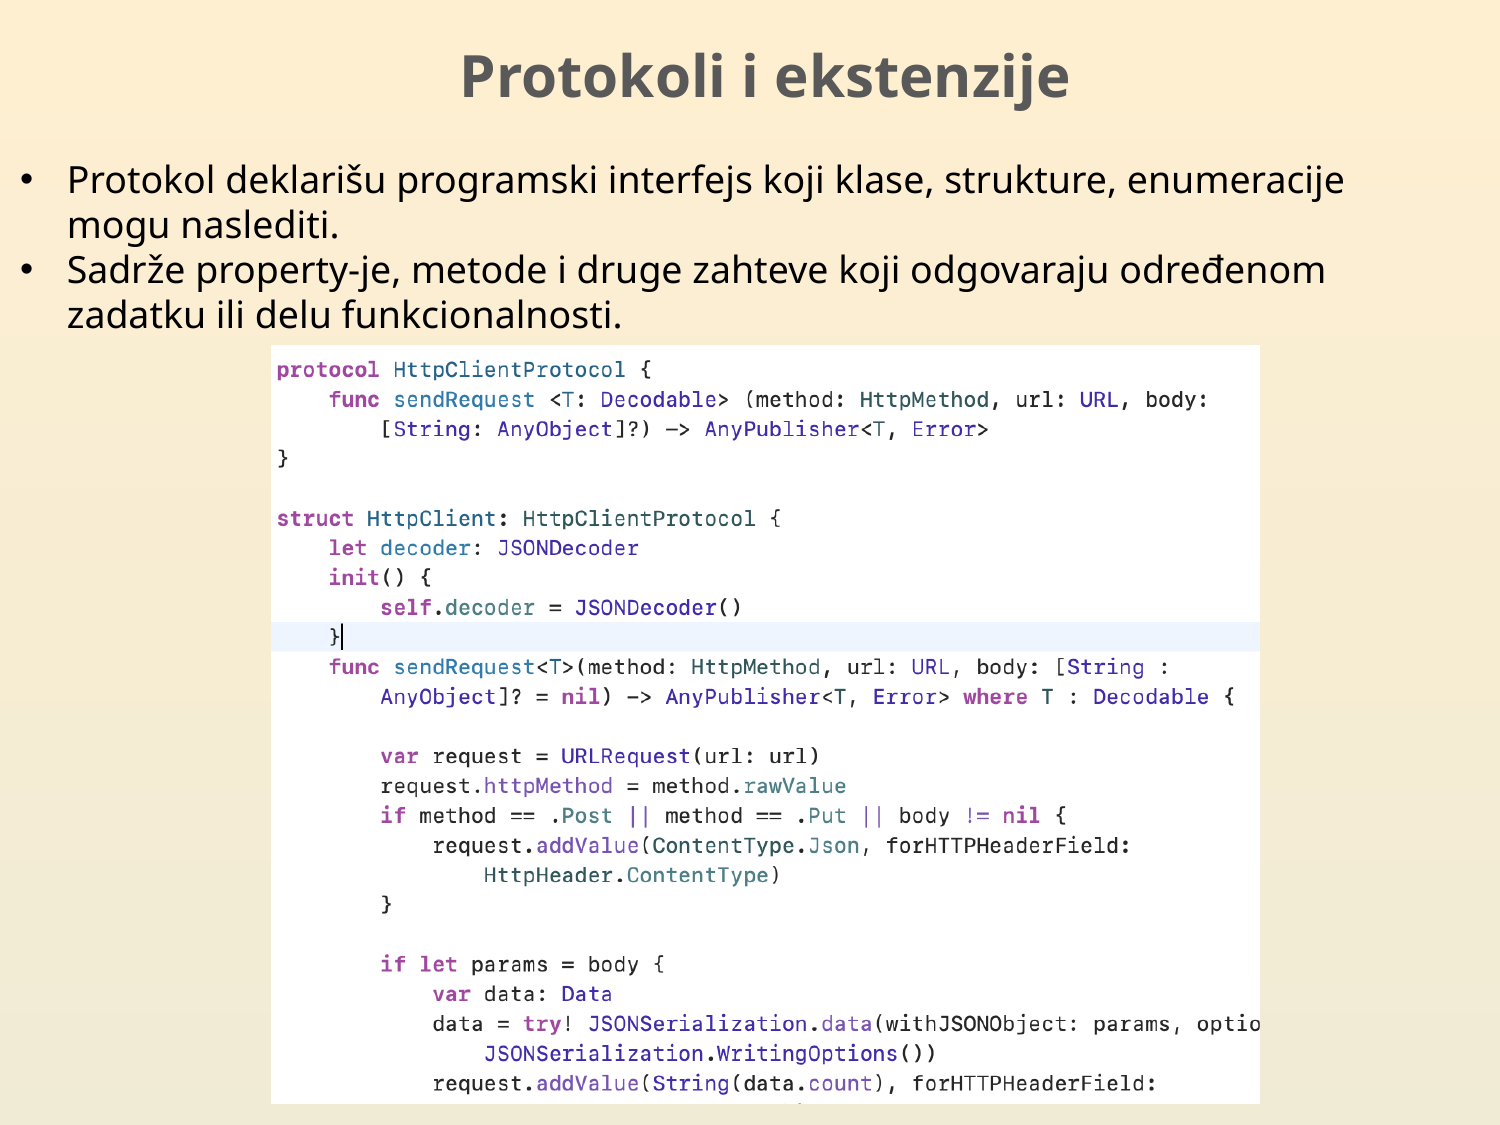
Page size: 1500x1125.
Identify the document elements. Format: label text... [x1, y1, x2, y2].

text_box Protokol deklarišu programski interfejs koji klase, strukture, enumeracije mogu naslediti. Sadrže property-je, metode i druge zahteve koji odgovaraju određenom zadatku ili delu funkcionalnosti. [5, 148, 1464, 344]
picture [271, 345, 1260, 1104]
text_box Protokoli i ekstenzije [15, 31, 1500, 117]
